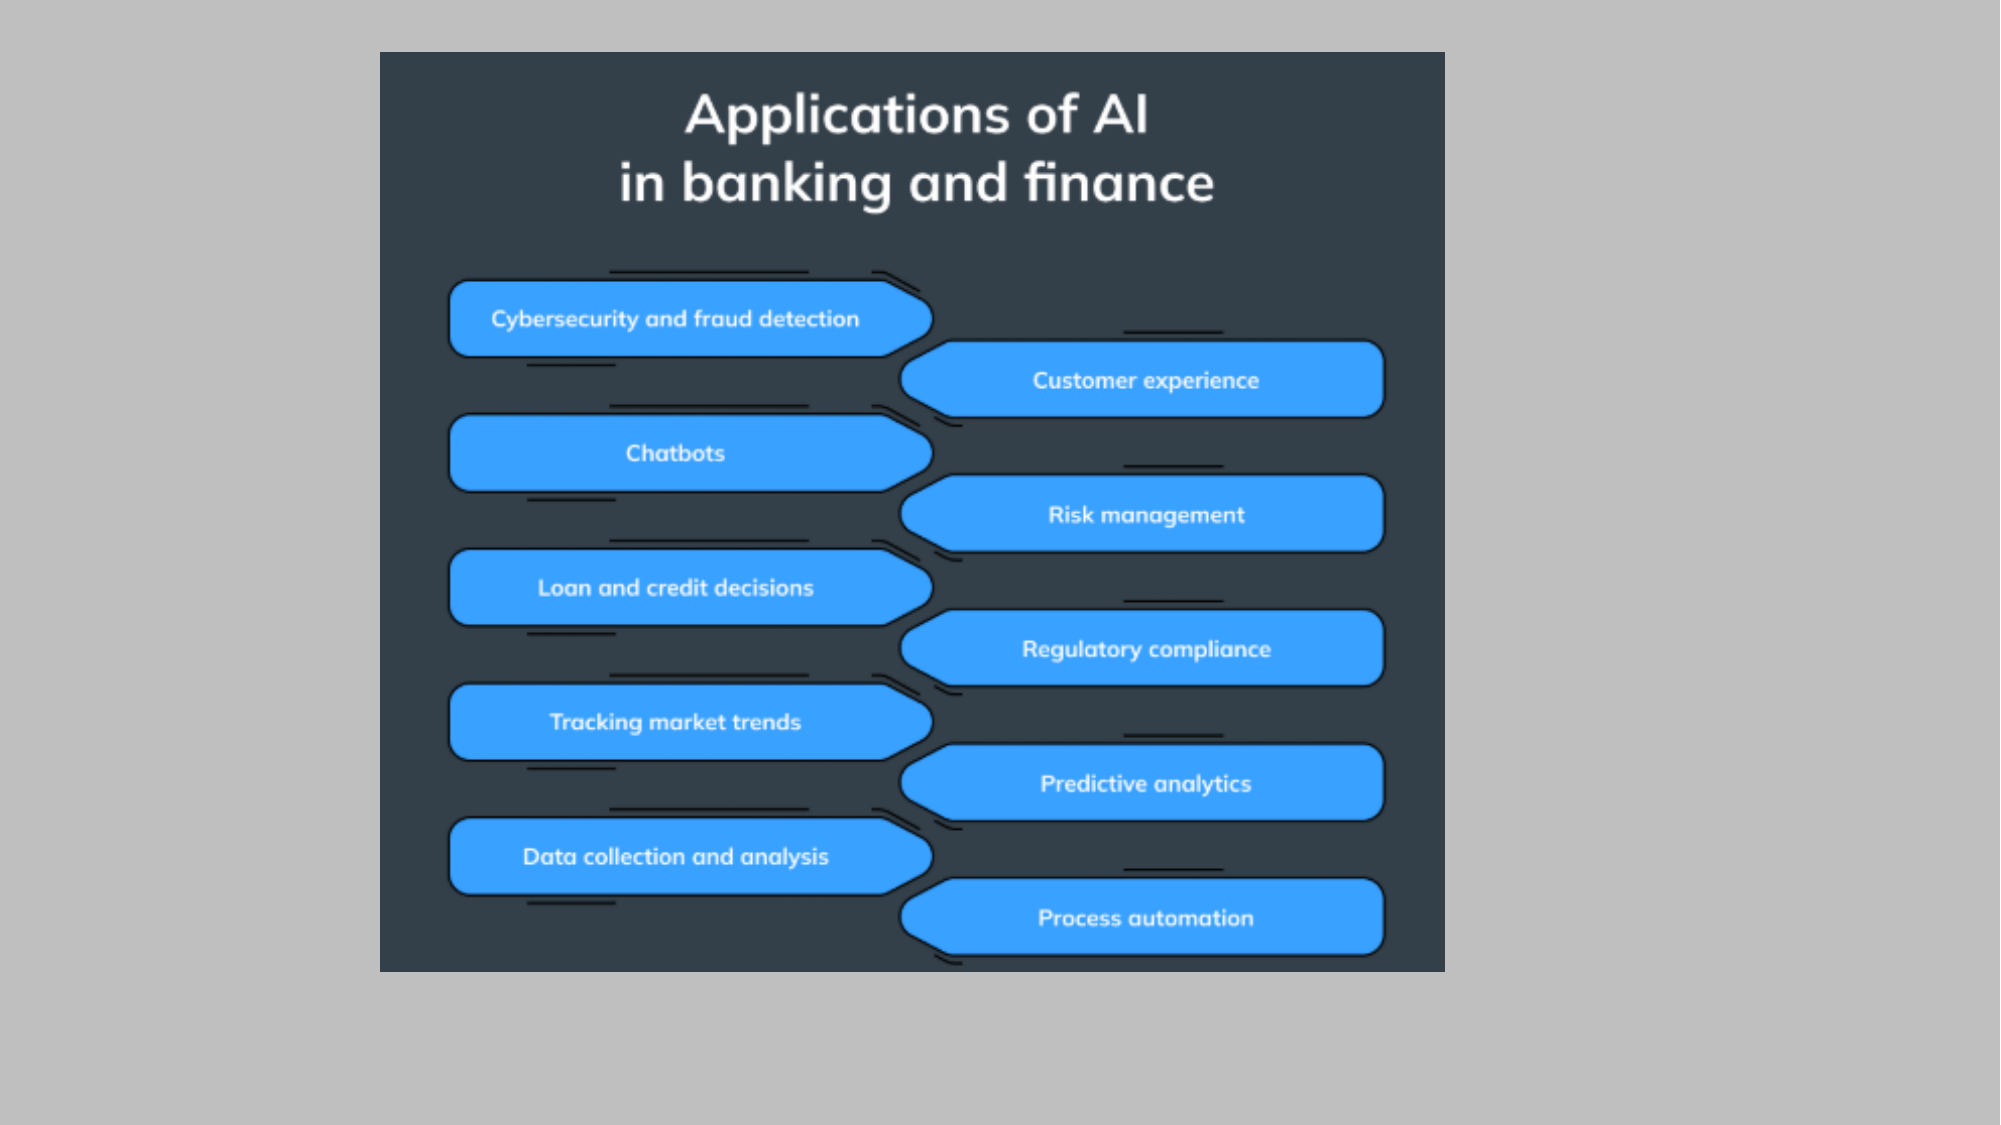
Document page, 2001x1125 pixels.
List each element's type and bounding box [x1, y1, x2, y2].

list [380, 52, 1445, 972]
